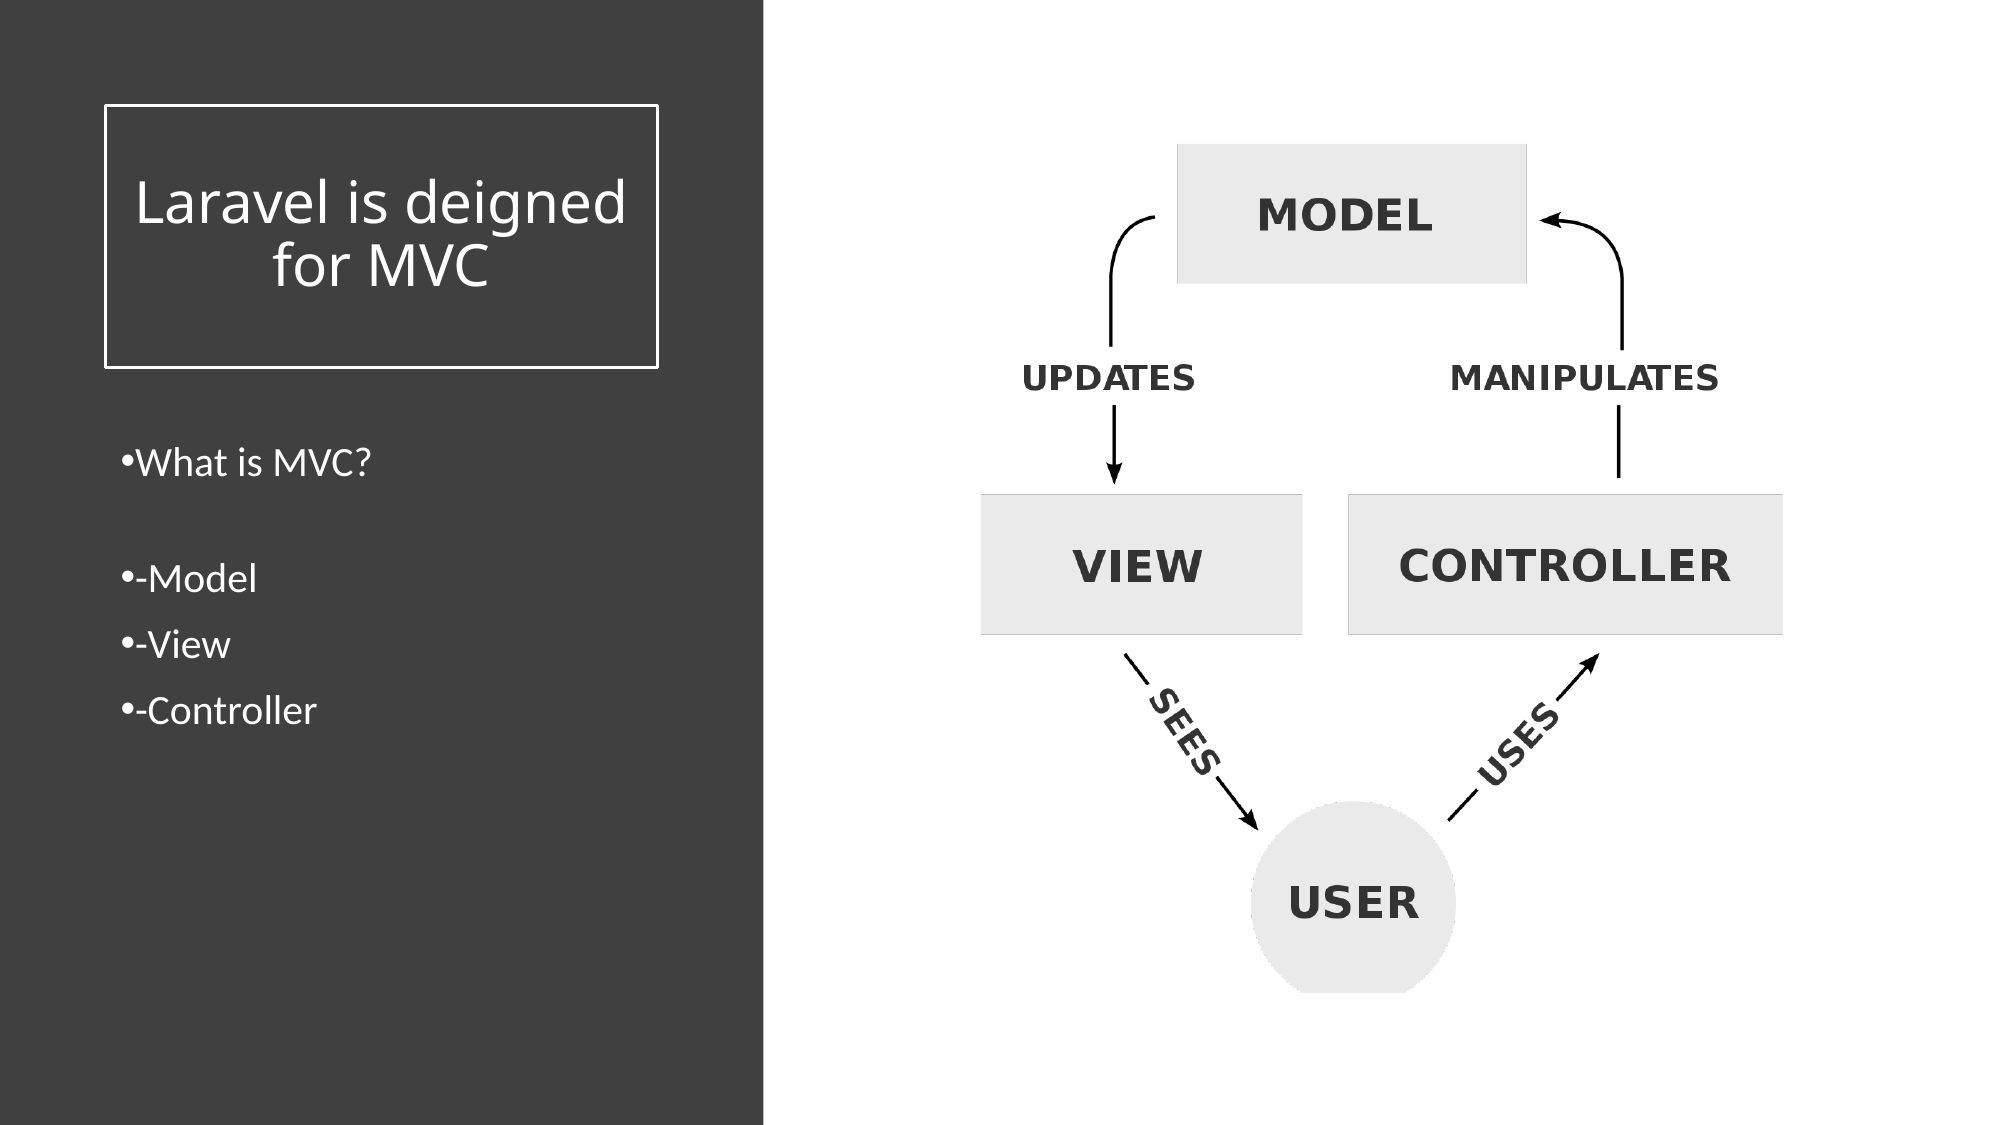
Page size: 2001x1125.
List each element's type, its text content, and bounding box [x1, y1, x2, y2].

text_box [0, 0, 764, 1125]
picture [954, 105, 1809, 993]
list What is MVC? -Model -View -Controller [105, 432, 658, 994]
title Laravel is deigned for MVC [105, 105, 658, 368]
